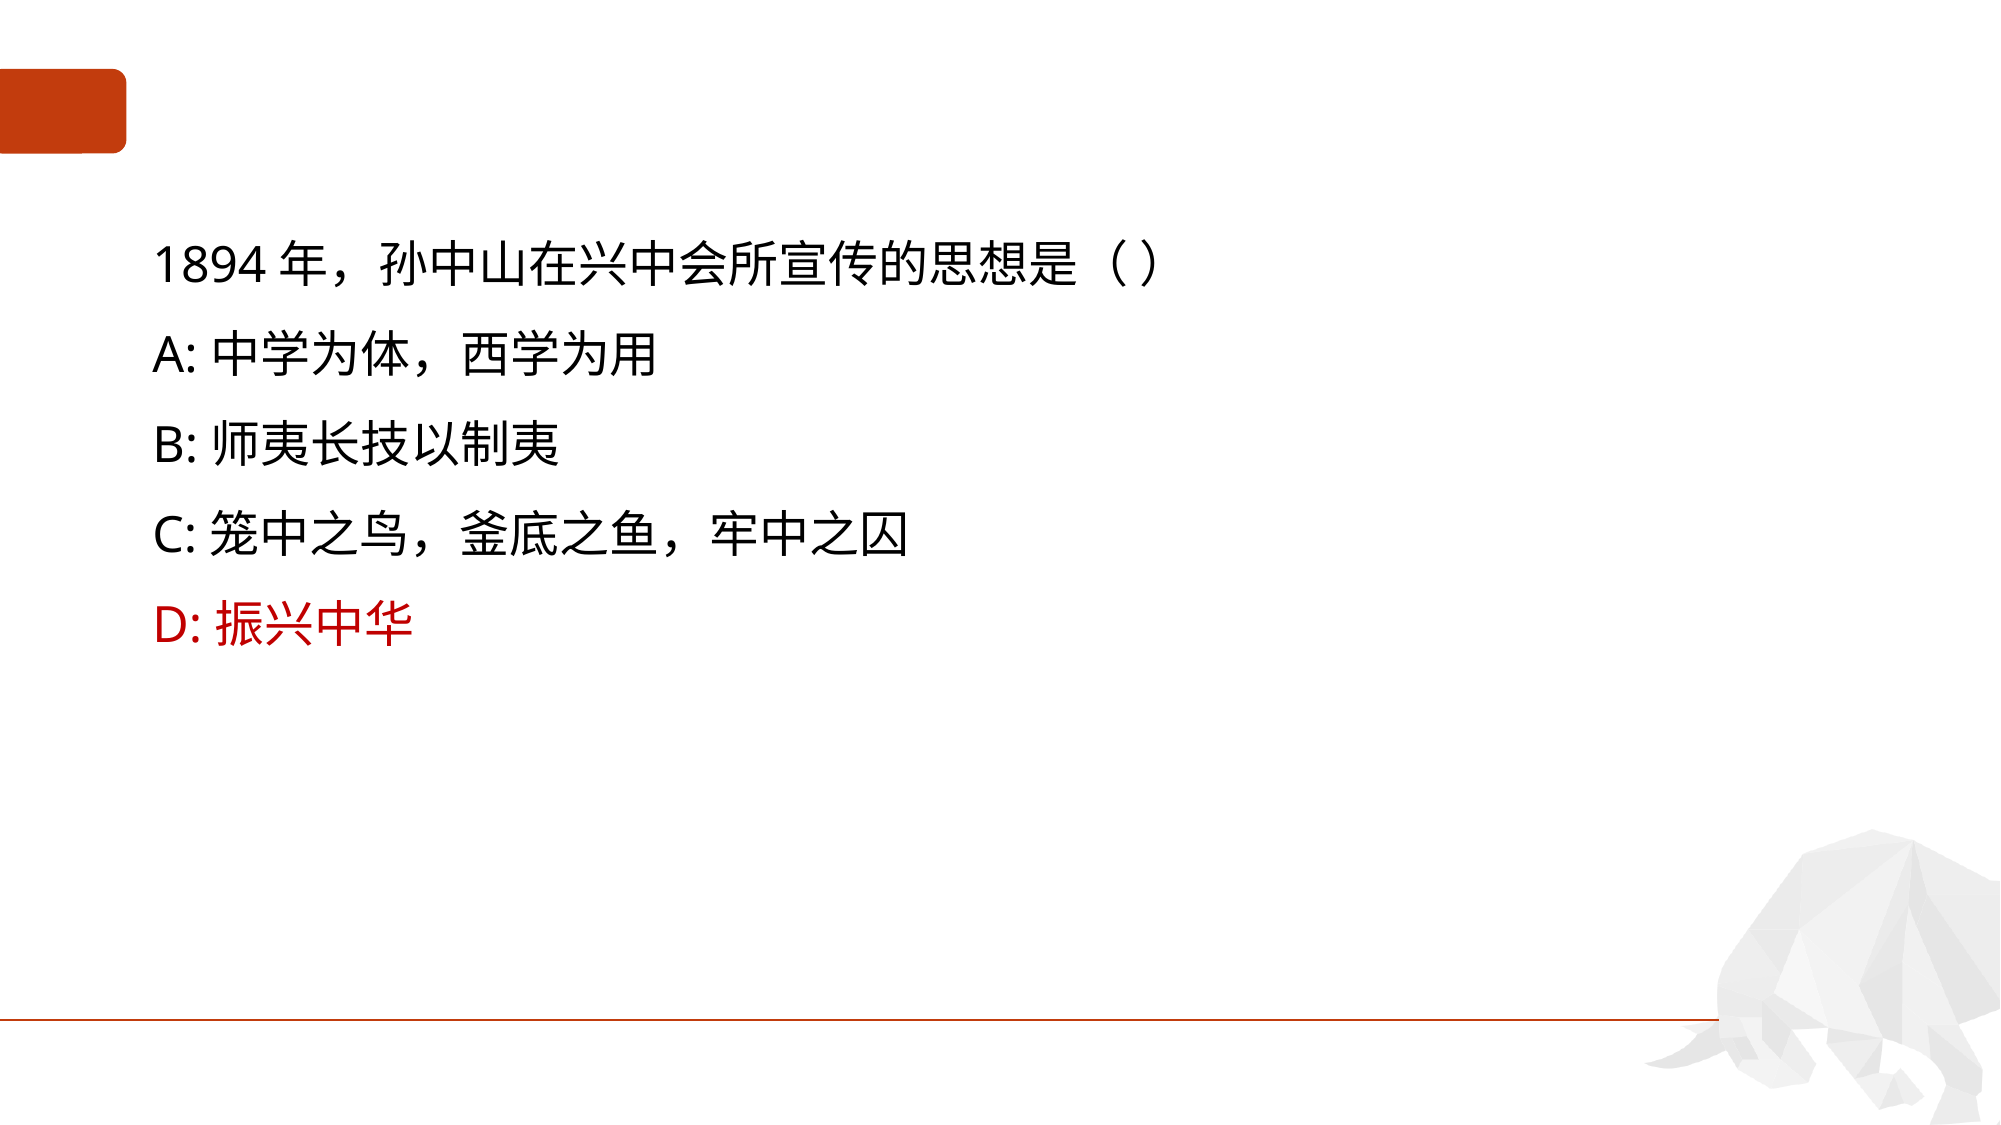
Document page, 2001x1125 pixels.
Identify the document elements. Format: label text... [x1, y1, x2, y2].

list 1894年，孙中山在兴中会所宣传的思想是（ ） A:中学为体，西学为用 B:师夷长技以制夷 C:笼中之鸟，釜底之鱼，牢中之囚 D:振兴中华 [137, 195, 1863, 848]
picture [1644, 829, 2000, 1125]
